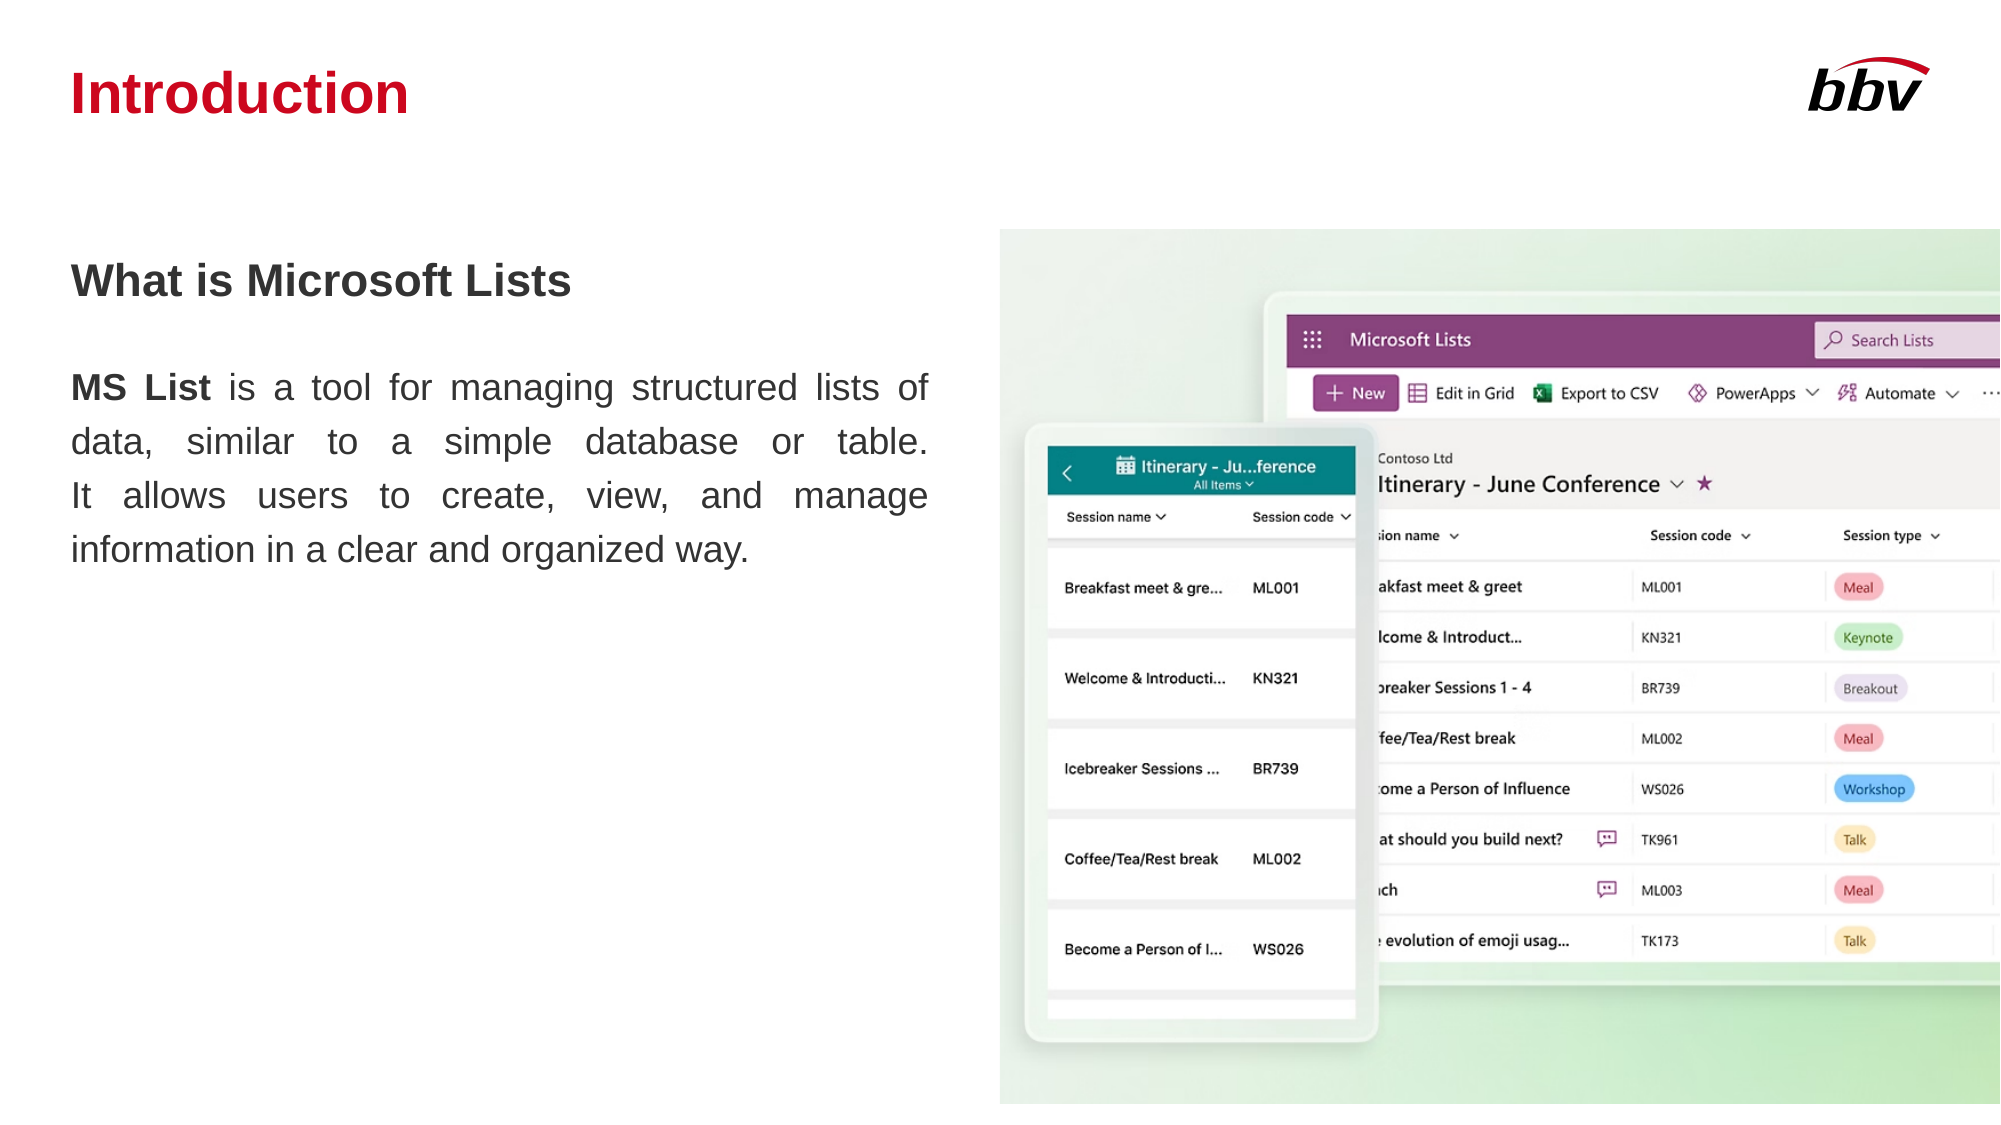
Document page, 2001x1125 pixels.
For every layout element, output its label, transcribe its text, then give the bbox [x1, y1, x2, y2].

list What is Microsoft Lists [70, 250, 930, 307]
title Introduction [70, 0, 1666, 181]
picture [999, 179, 2000, 1125]
picture [1808, 57, 1930, 111]
list MS List is a tool for managing structured lists of data, similar to a simple database or table. It allows users to create, view, and manage information in a clear and organized way. [70, 354, 930, 1055]
